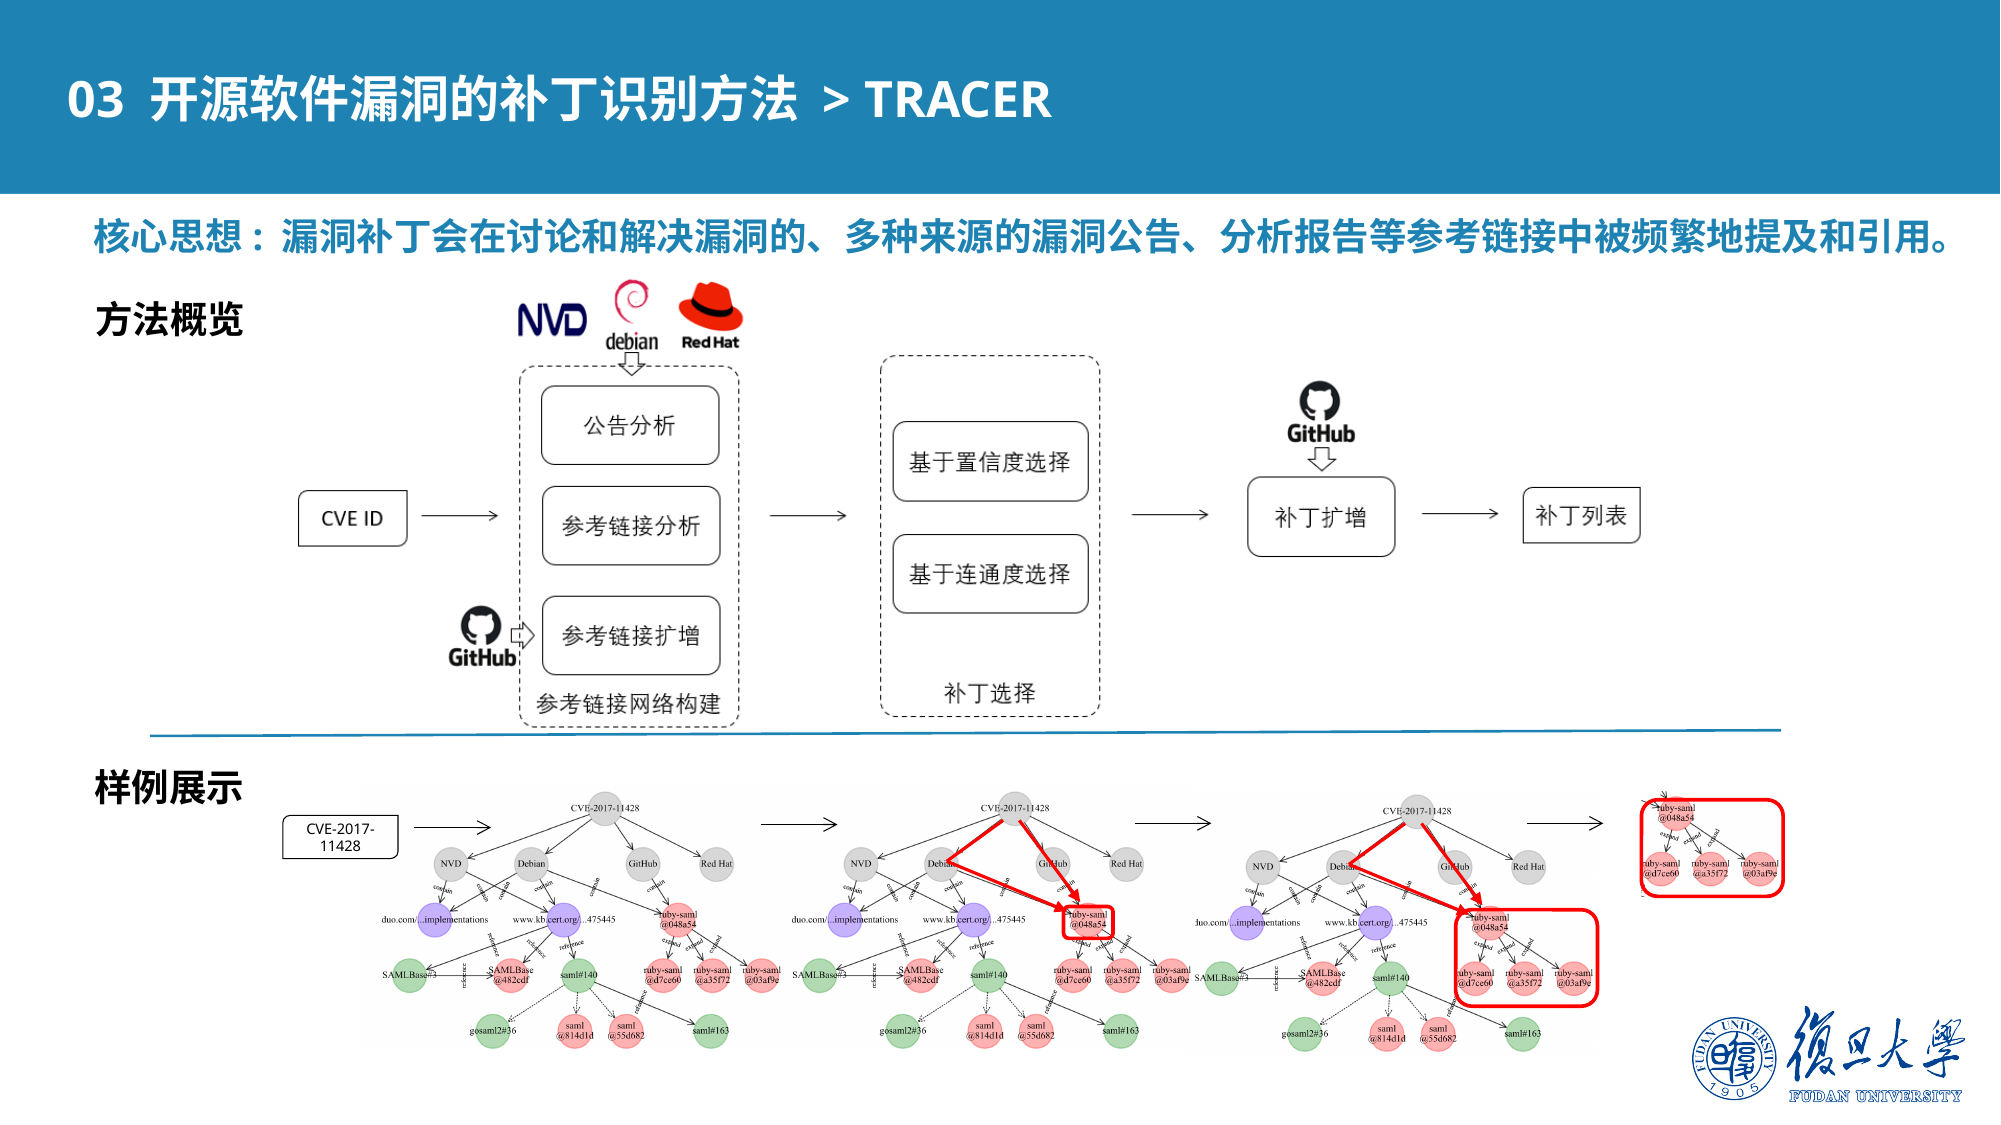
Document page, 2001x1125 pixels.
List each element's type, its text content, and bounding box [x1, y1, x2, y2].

text_box CVE-2017-11428 [281, 825, 356, 860]
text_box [782, 785, 1196, 1053]
text_box 方法概览 [80, 285, 273, 357]
text_box 样例展示 [79, 754, 1361, 825]
picture [1667, 974, 1990, 1125]
picture [273, 260, 1697, 730]
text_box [149, 730, 1782, 736]
picture [356, 785, 782, 1053]
list 03 开源软件漏洞的补丁识别方法 > TRACER [52, 41, 1942, 162]
text_box 核心思想: 漏洞补丁会在讨论和解决漏洞的、多种来源的漏洞公告、分析报告等参考链接中被频繁地提及和引用。 [78, 205, 1958, 266]
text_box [1184, 789, 1598, 1056]
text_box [1641, 791, 1784, 897]
